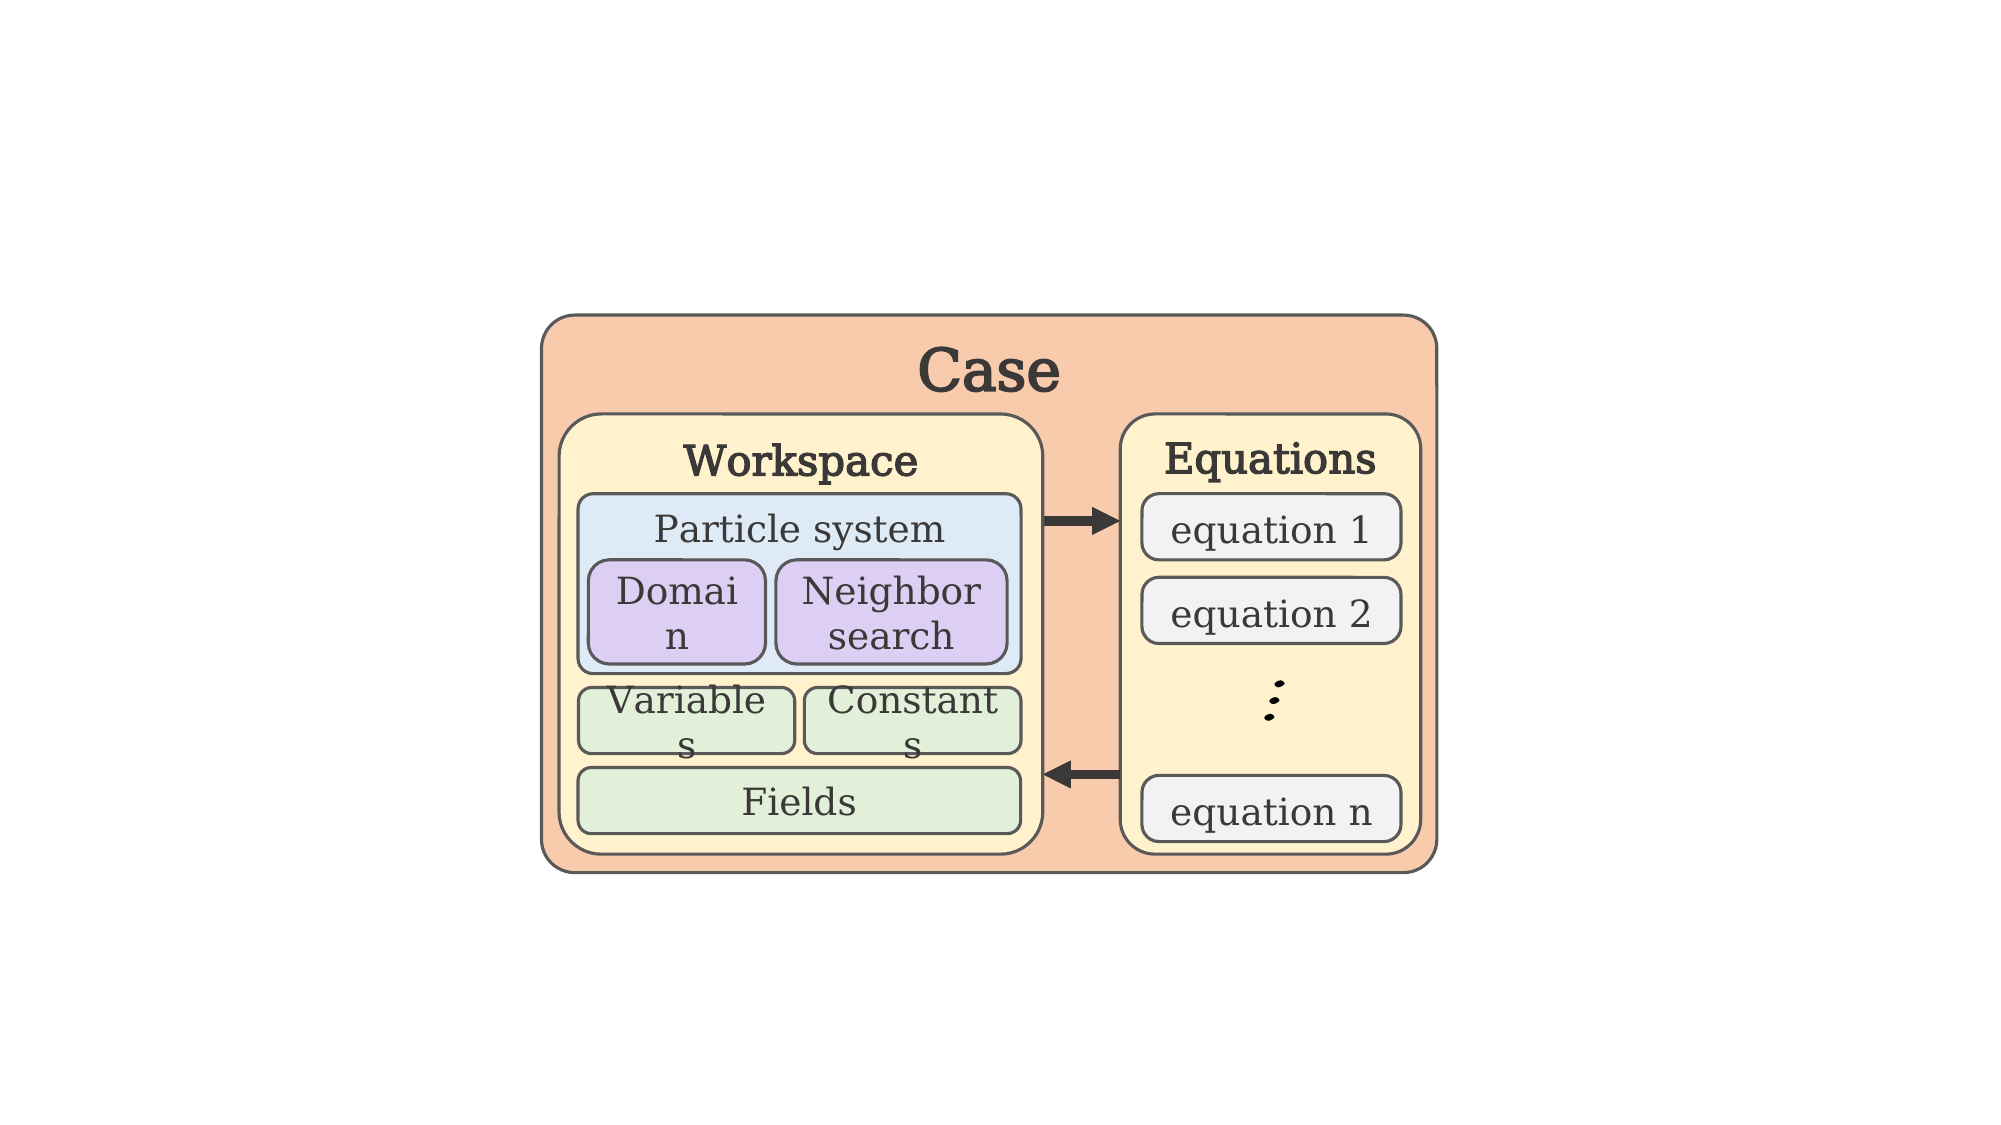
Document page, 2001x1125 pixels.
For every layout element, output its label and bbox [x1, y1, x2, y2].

text_box [541, 315, 1437, 873]
